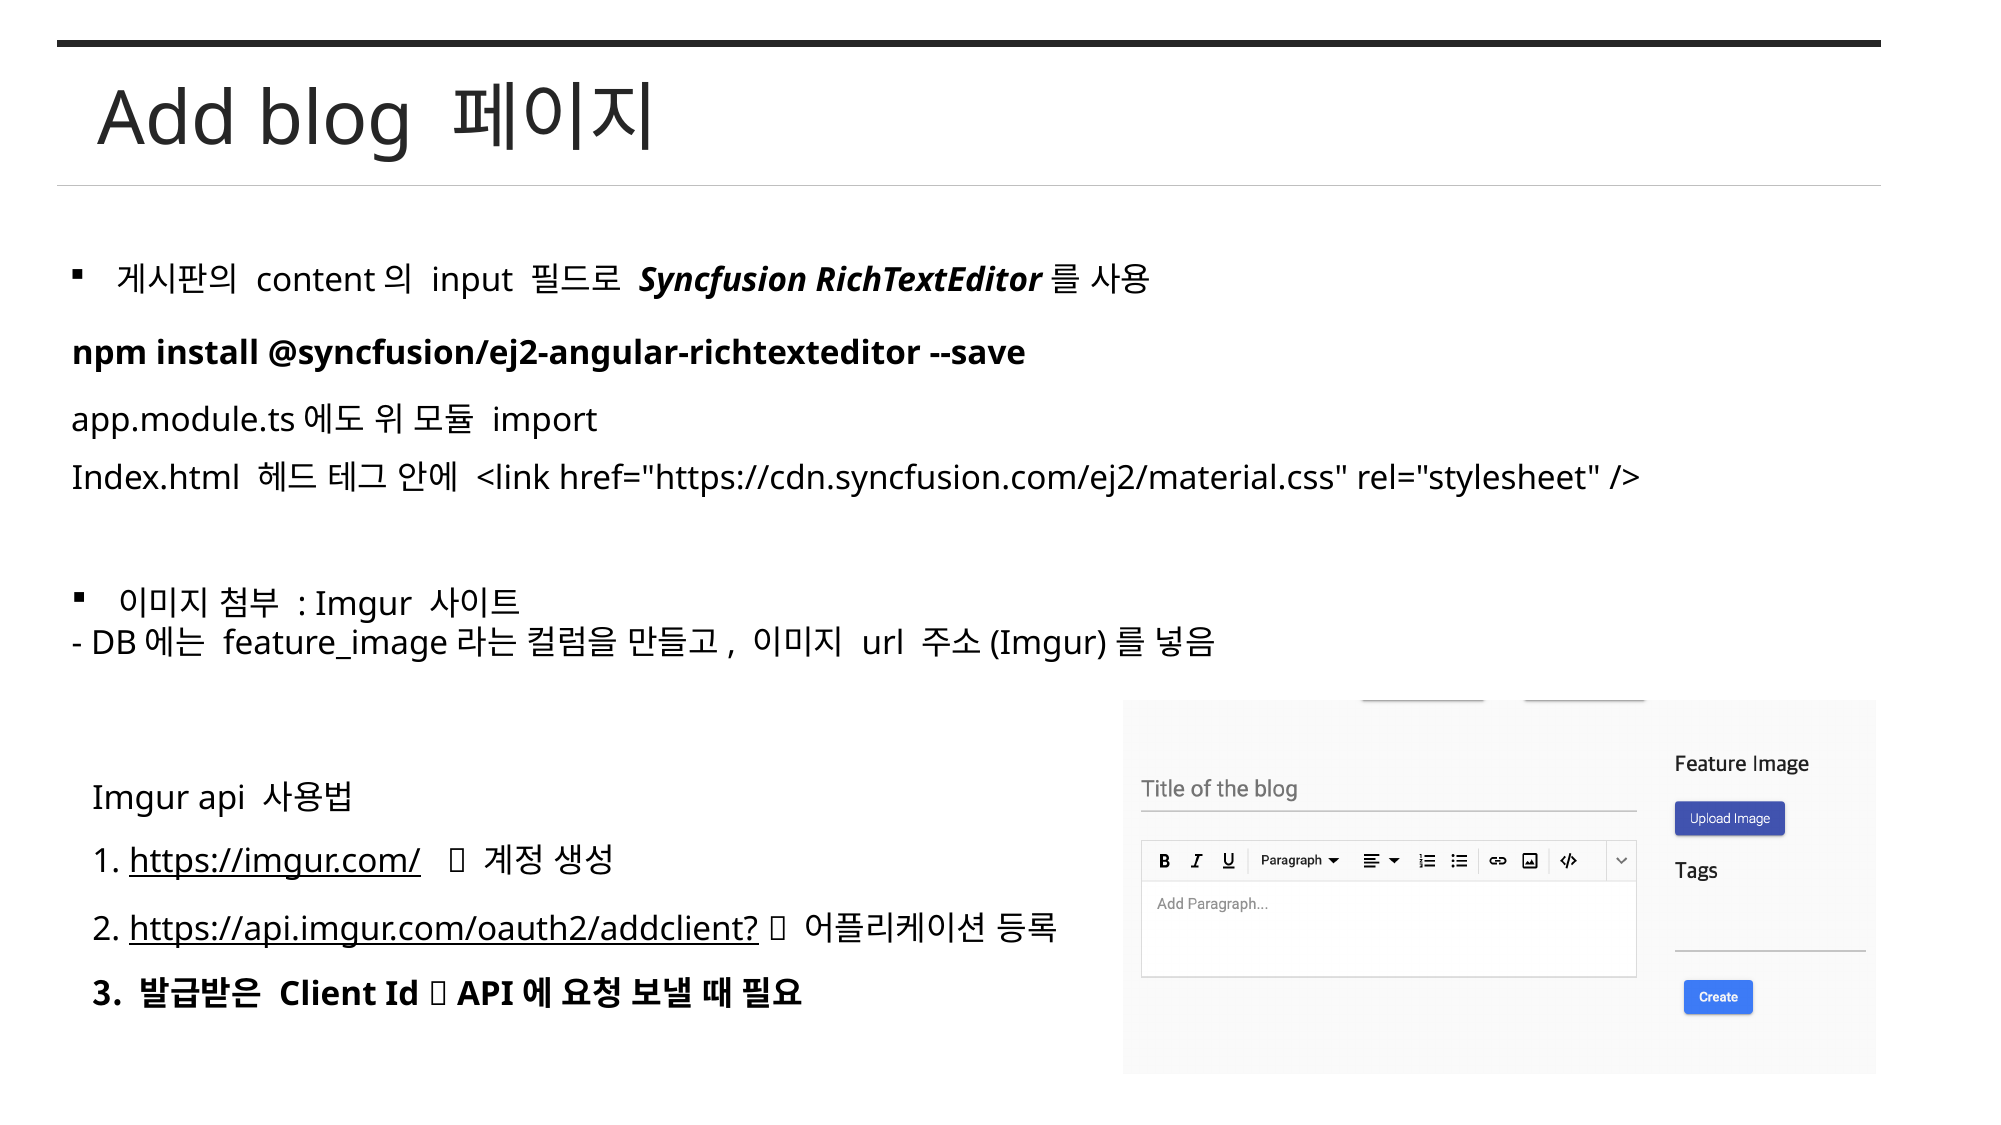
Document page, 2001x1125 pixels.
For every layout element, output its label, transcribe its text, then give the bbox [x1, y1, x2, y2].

text_box npm install @syncfusion/ej2-angular-richtexteditor --save [57, 323, 1218, 379]
text_box Imgur api 사용법 https://imgur.com/  계정 생성 https://api.imgur.com/oauth2/addclient?  어플리케이션 등록 발급받은 Client Id  API에 요청 보낼 때 필요 [77, 749, 1123, 1020]
text_box app.module.ts에도 위 모듈 import [56, 390, 622, 445]
text_box Index.html 헤드 테그 안에 <link href="https://cdn.syncfusion.com/ej2/material.css" rel="stylesheet" /> [57, 449, 1848, 504]
text_box Add blog 페이지 [82, 62, 1592, 167]
text_box 이미지 첨부 : Imgur 사이트 - DB에는 feature_image라는 컬럼을 만들고, 이미지 url 주소(Imgur)를 넣음 [56, 574, 1464, 669]
text_box 게시판의 content의 input 필드로 Syncfusion RichTextEditor를 사용 [55, 250, 1167, 306]
picture [1123, 700, 1876, 1074]
